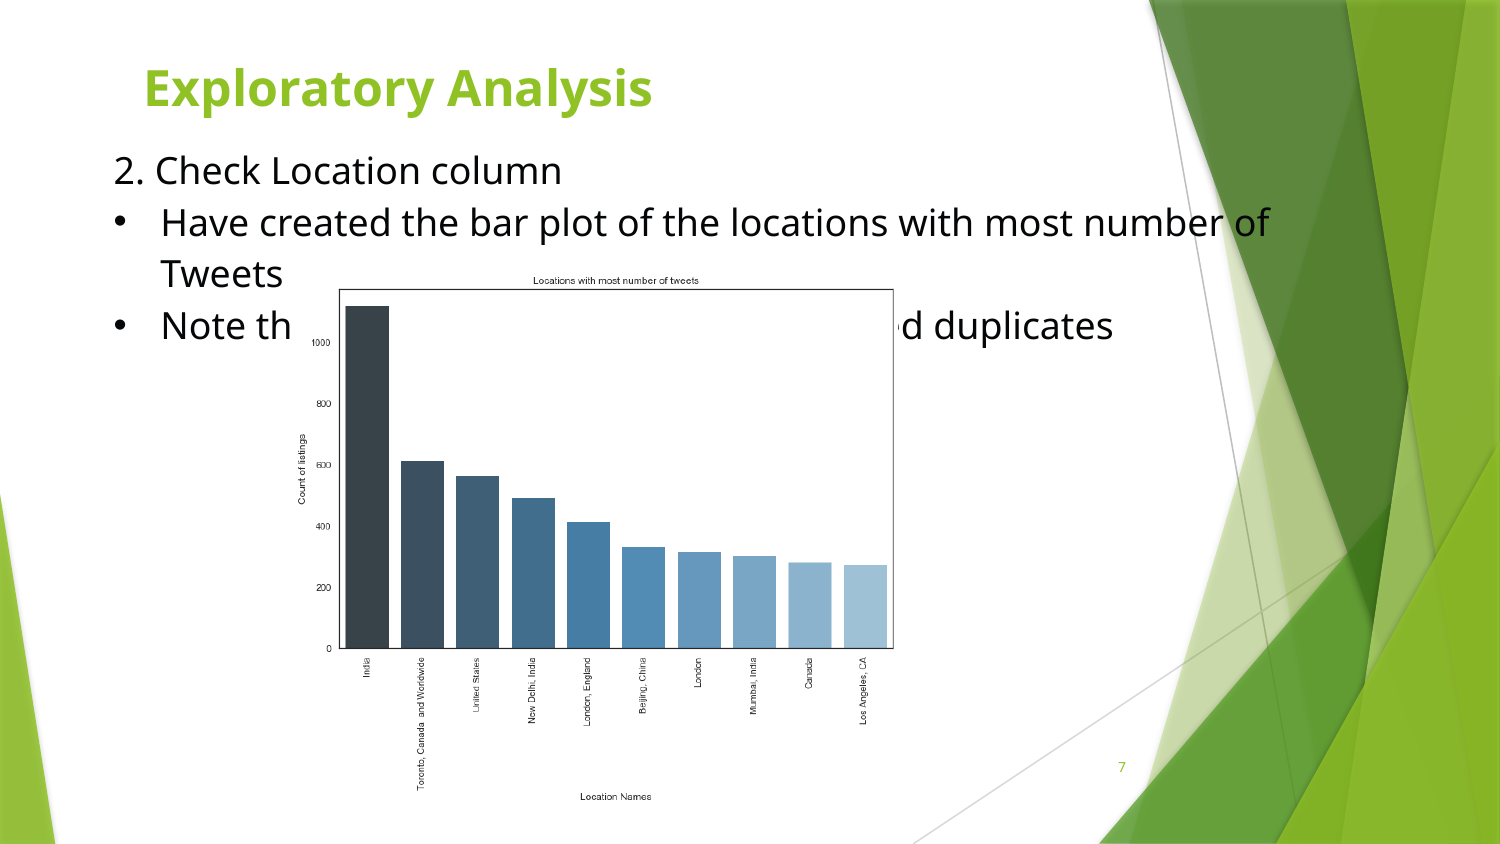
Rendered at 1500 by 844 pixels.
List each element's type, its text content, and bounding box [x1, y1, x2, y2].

title Exploratory Analysis [128, 16, 1372, 125]
slide_number 7 [1056, 743, 1141, 789]
text_box 2. Check Location column Have created the bar plot of the locations with most number of Tweets Note that the city and country have created duplicates [98, 125, 1402, 384]
picture [292, 271, 898, 807]
